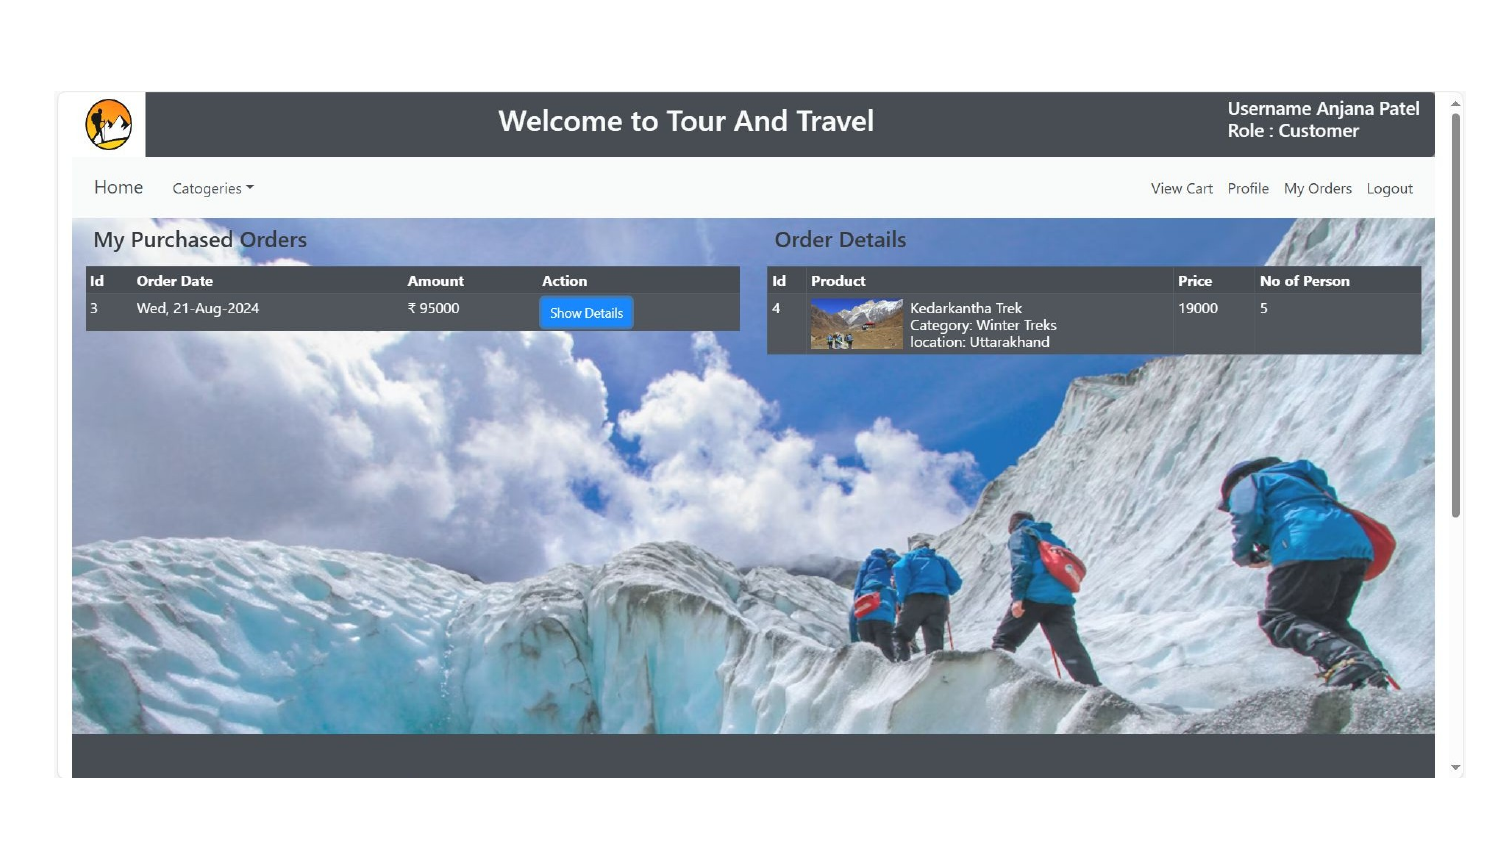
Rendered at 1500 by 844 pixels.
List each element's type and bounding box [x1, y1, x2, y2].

picture [54, 90, 1466, 778]
